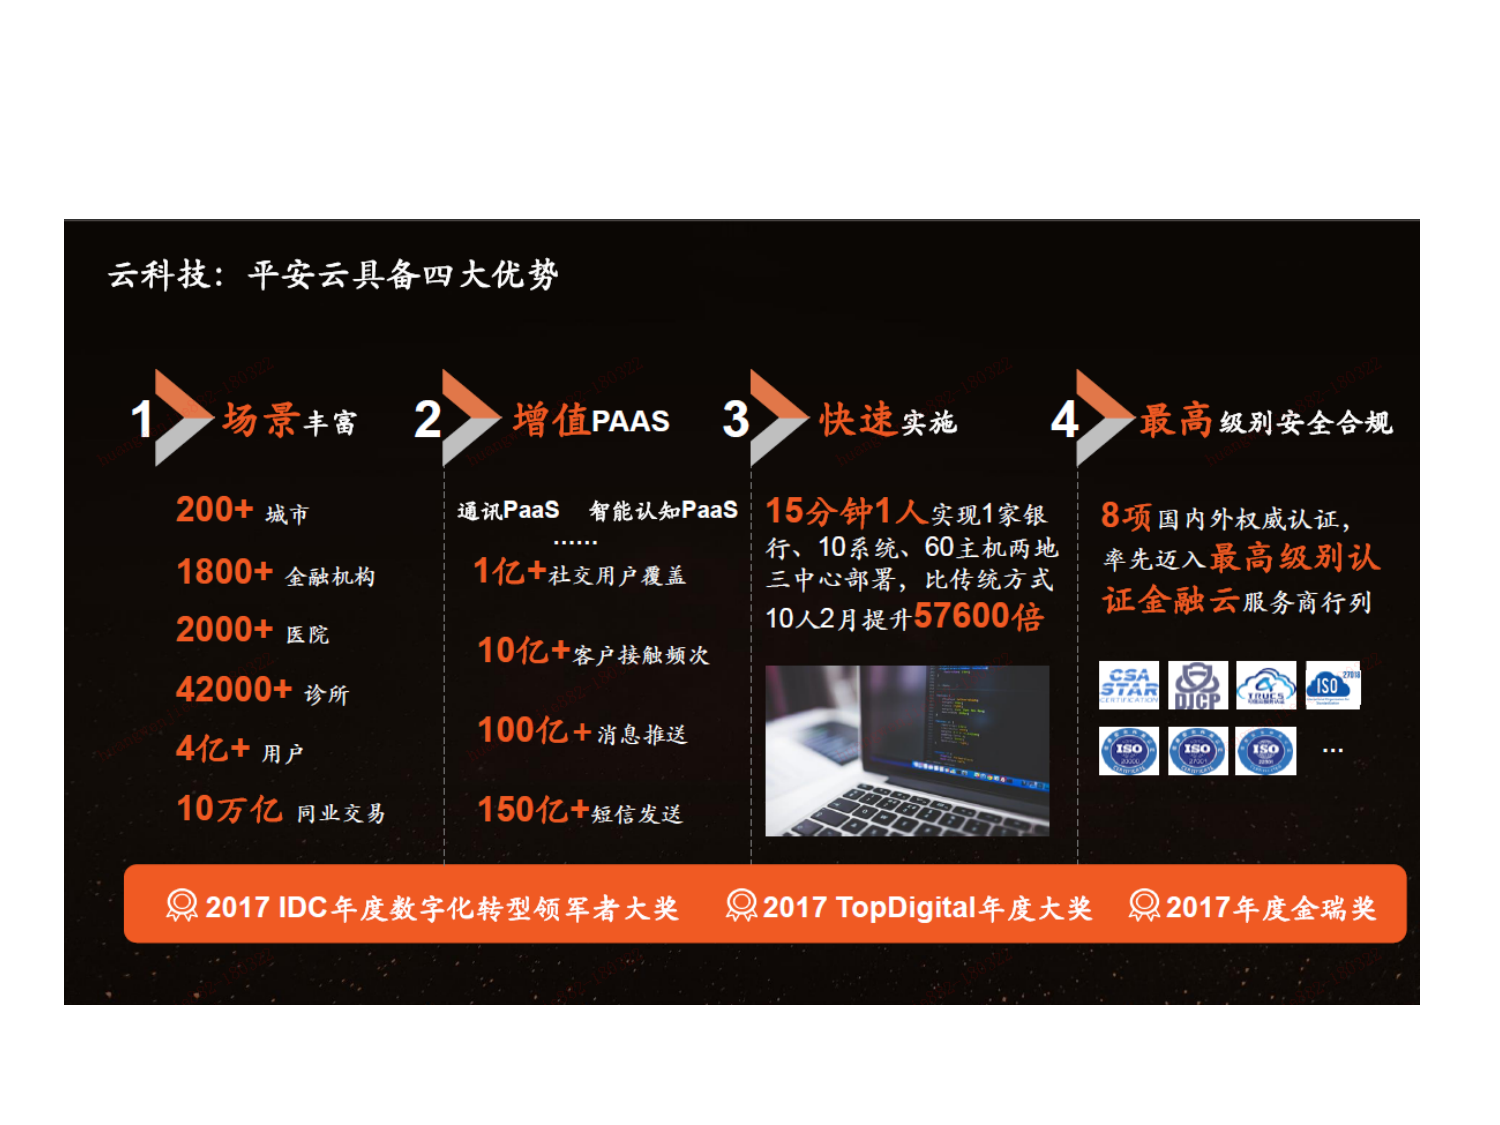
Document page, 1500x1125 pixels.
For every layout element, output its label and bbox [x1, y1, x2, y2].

list [64, 219, 1420, 1006]
